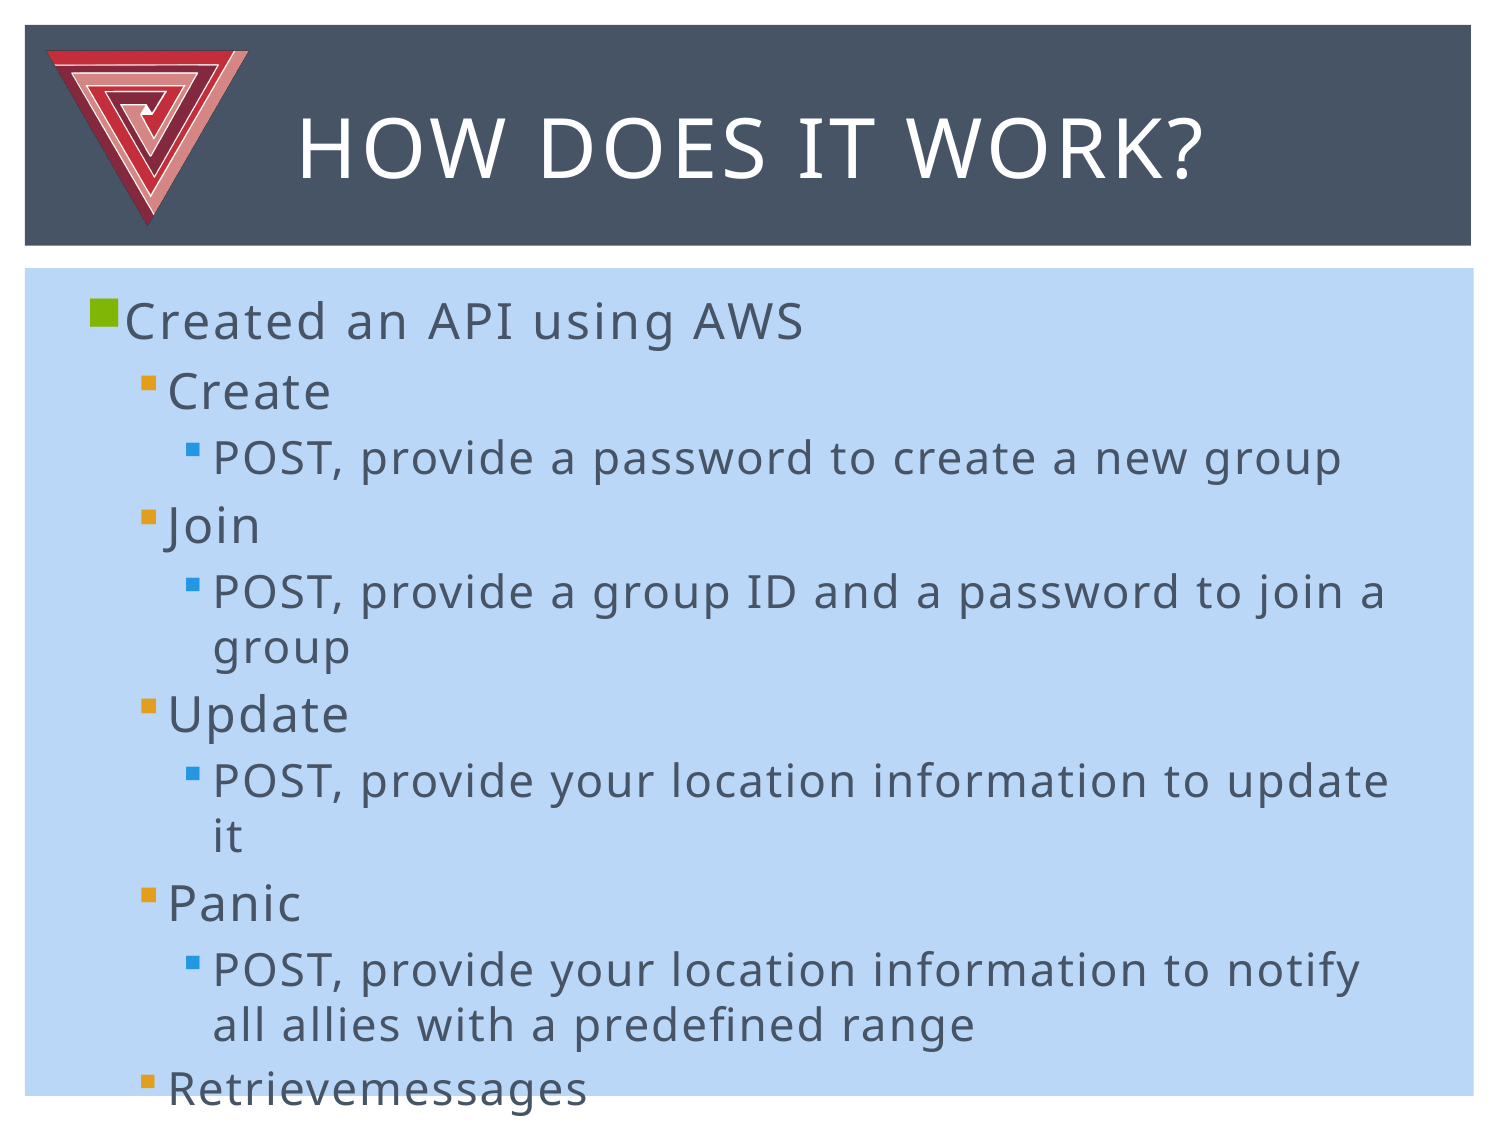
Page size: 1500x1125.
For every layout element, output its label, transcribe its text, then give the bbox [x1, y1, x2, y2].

picture [37, 24, 256, 243]
title How Does it Work? [258, 58, 1438, 232]
list Created an API using AWS Create POST, provide a password to create a new group Join POST, provide a group ID and a password to join a group Update POST, provide your location information to update it Panic POST, provide your location information to notify all allies with a predefined range Retrievemessages GET, retrieve panic notifications [62, 281, 1442, 1005]
